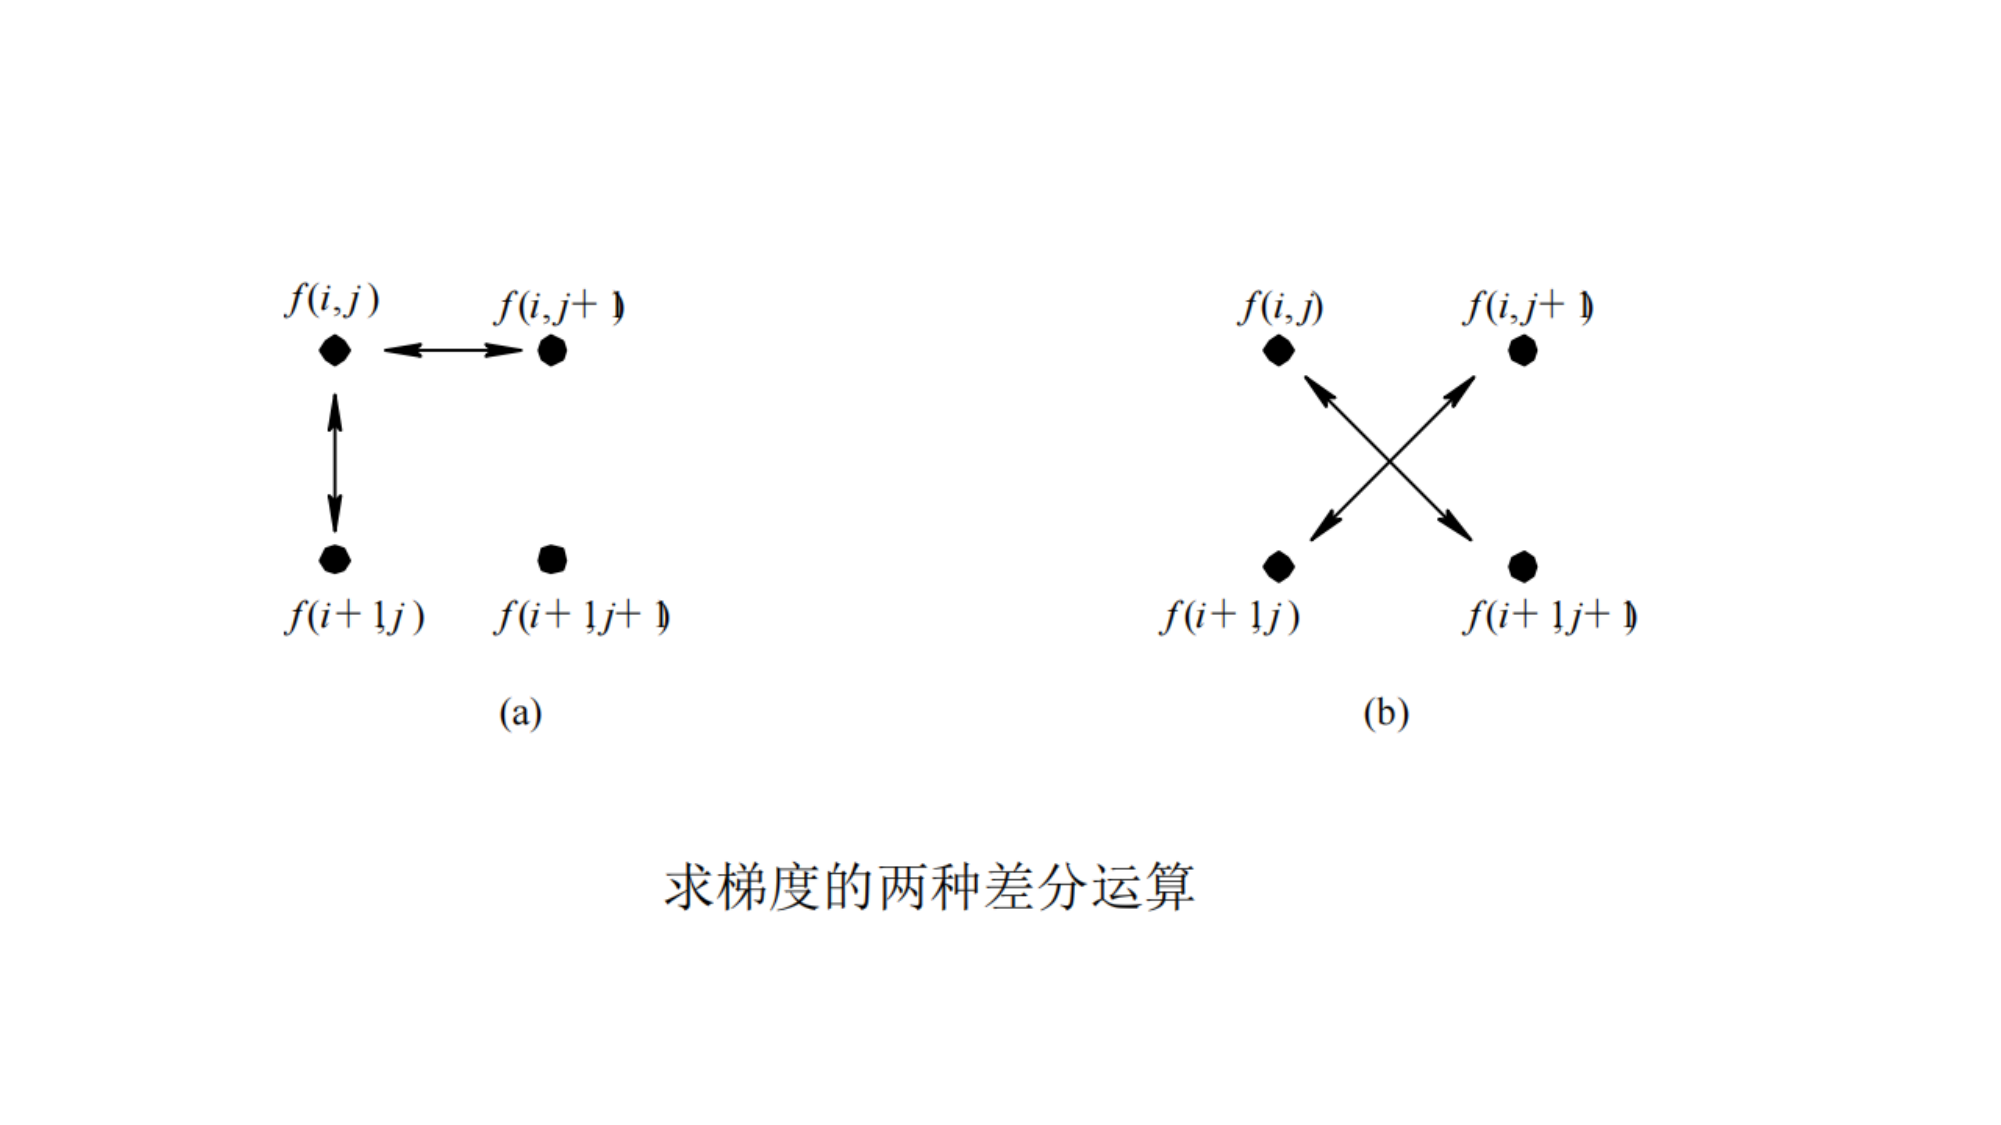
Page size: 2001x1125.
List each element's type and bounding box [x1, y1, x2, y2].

picture [241, 140, 1759, 985]
